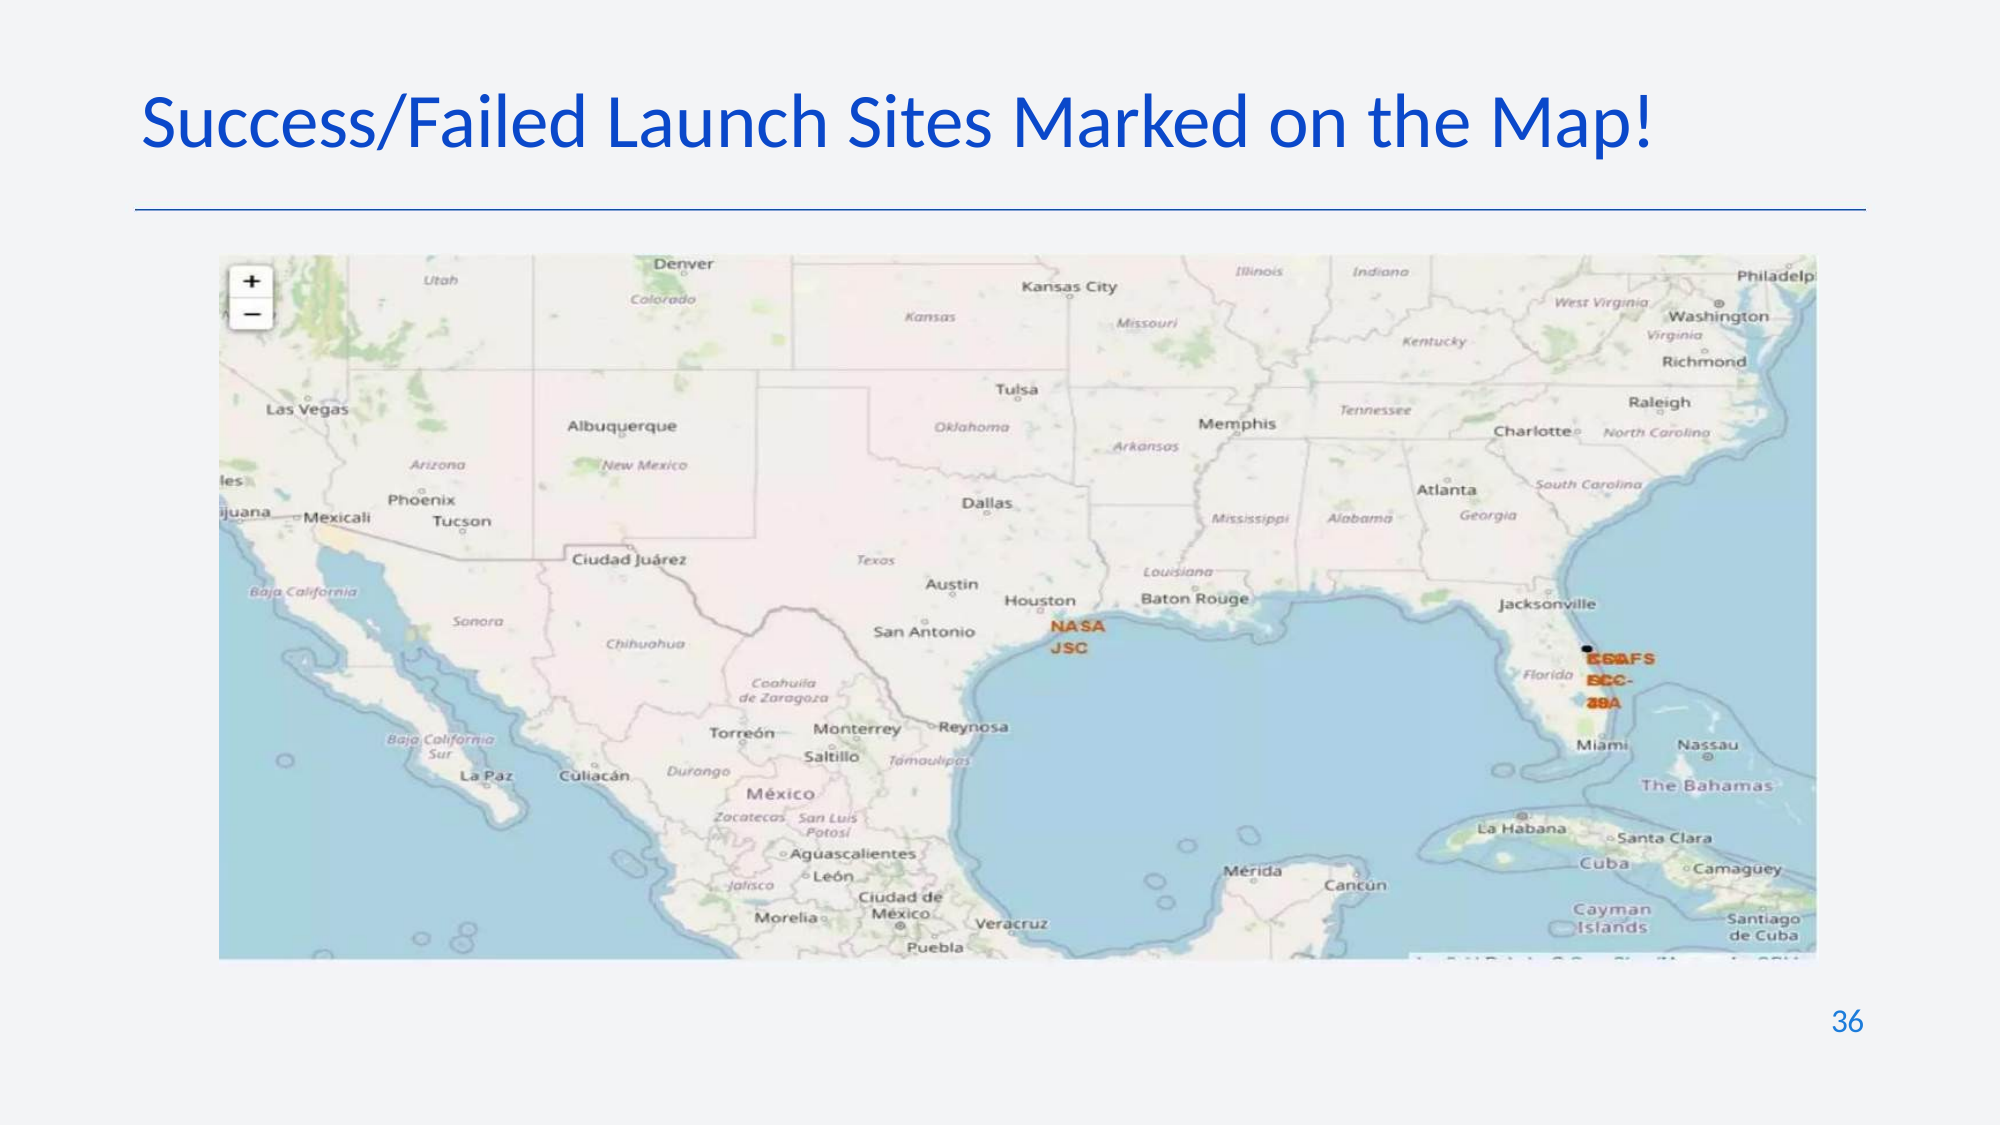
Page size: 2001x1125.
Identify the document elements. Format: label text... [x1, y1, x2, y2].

title Success/Failed Launch Sites Marked on the Map! [64, 68, 1668, 259]
slide_number 35 [1824, 1005, 1873, 1125]
picture [0, 0, 2000, 1125]
